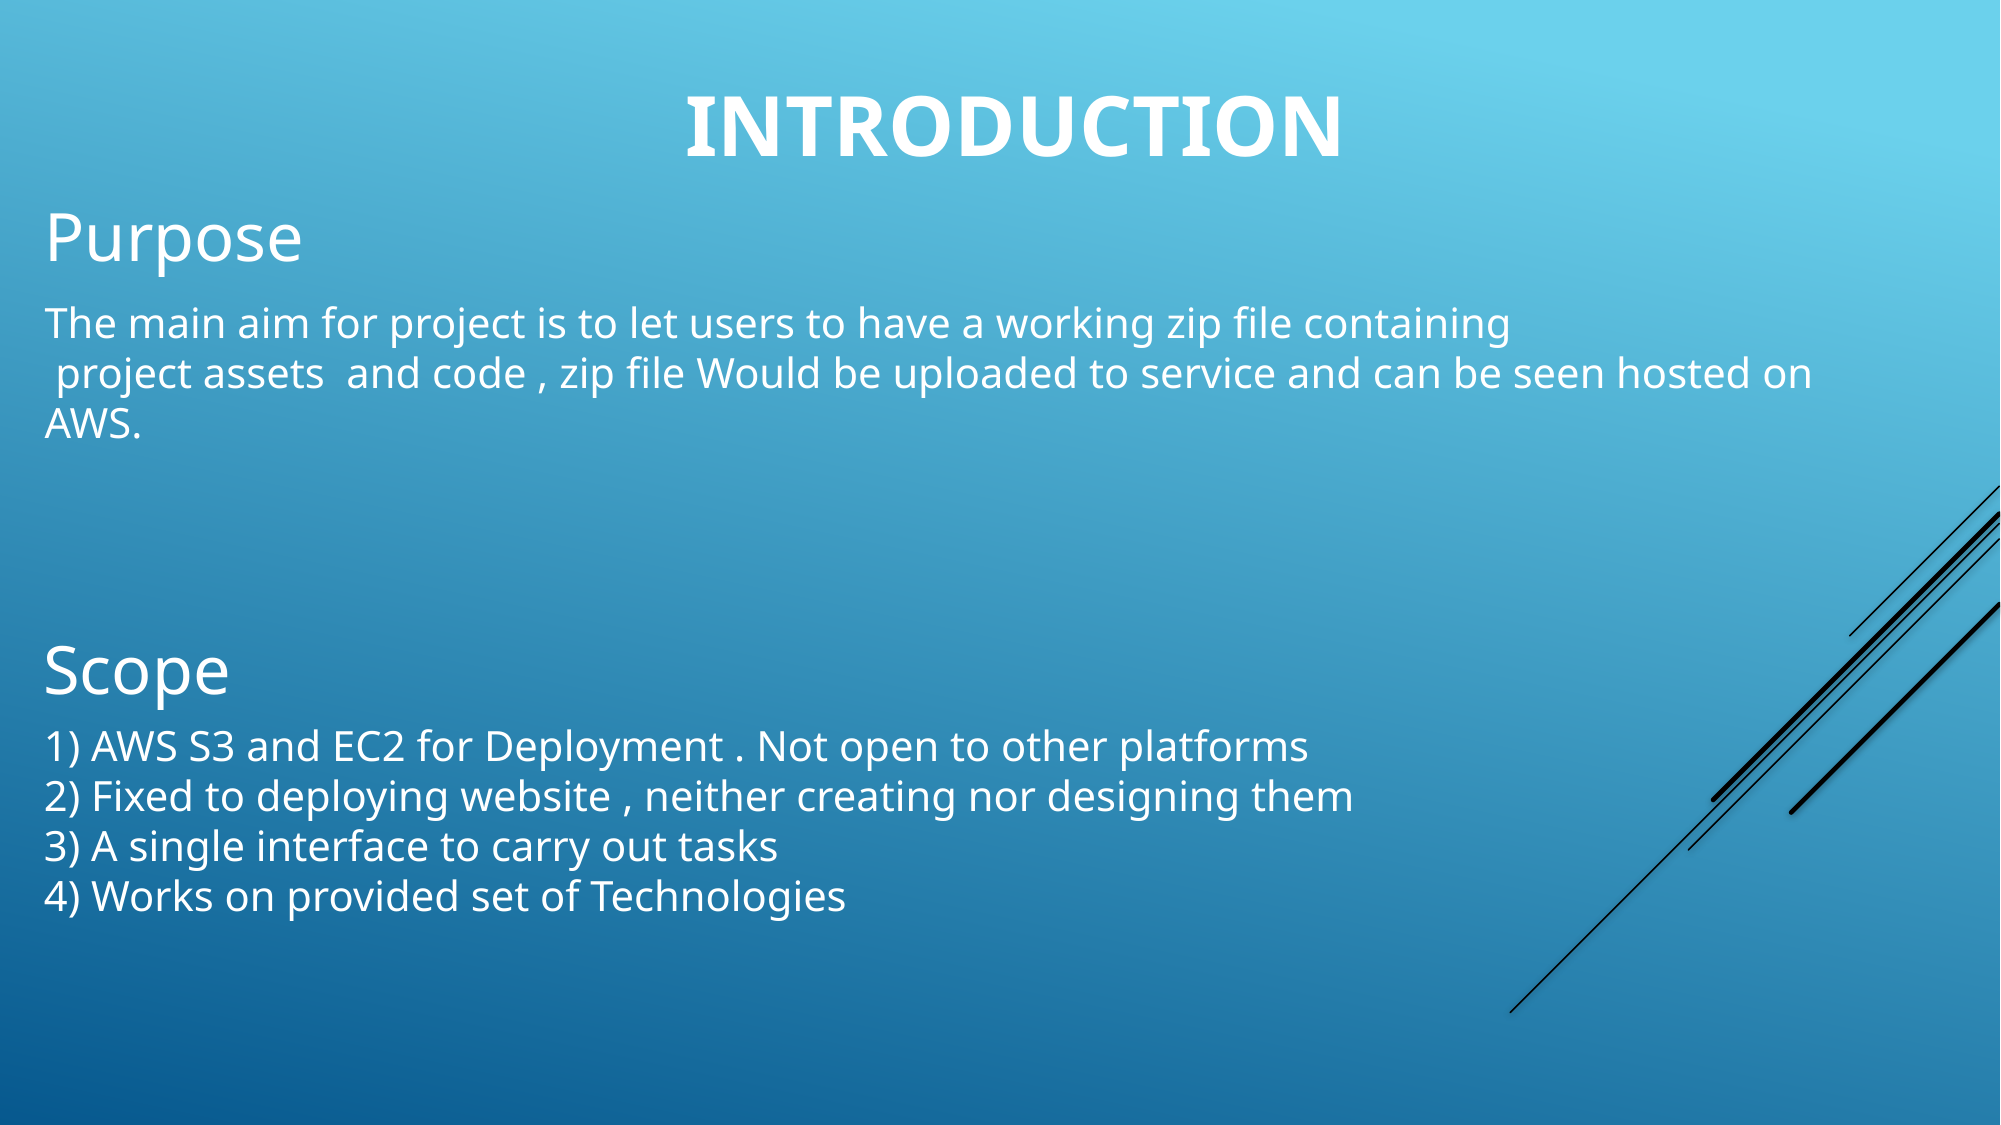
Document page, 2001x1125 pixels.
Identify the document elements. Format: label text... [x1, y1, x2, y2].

text_box Introduction [316, 0, 1717, 248]
text_box 1) AWS S3 and EC2 for Deployment . Not open to other platforms 2) Fixed to deploying website , neither creating nor designing them 3) A single interface to carry out tasks 4) Works on provided set of Technologies [28, 712, 1736, 973]
text_box Purpose [29, 187, 480, 283]
text_box Scope [28, 620, 292, 712]
text_box The main aim for project is to let users to have a working zip file containing project assets and code , zip file Would be uploaded to service and can be seen hosted on AWS. [29, 289, 1879, 455]
